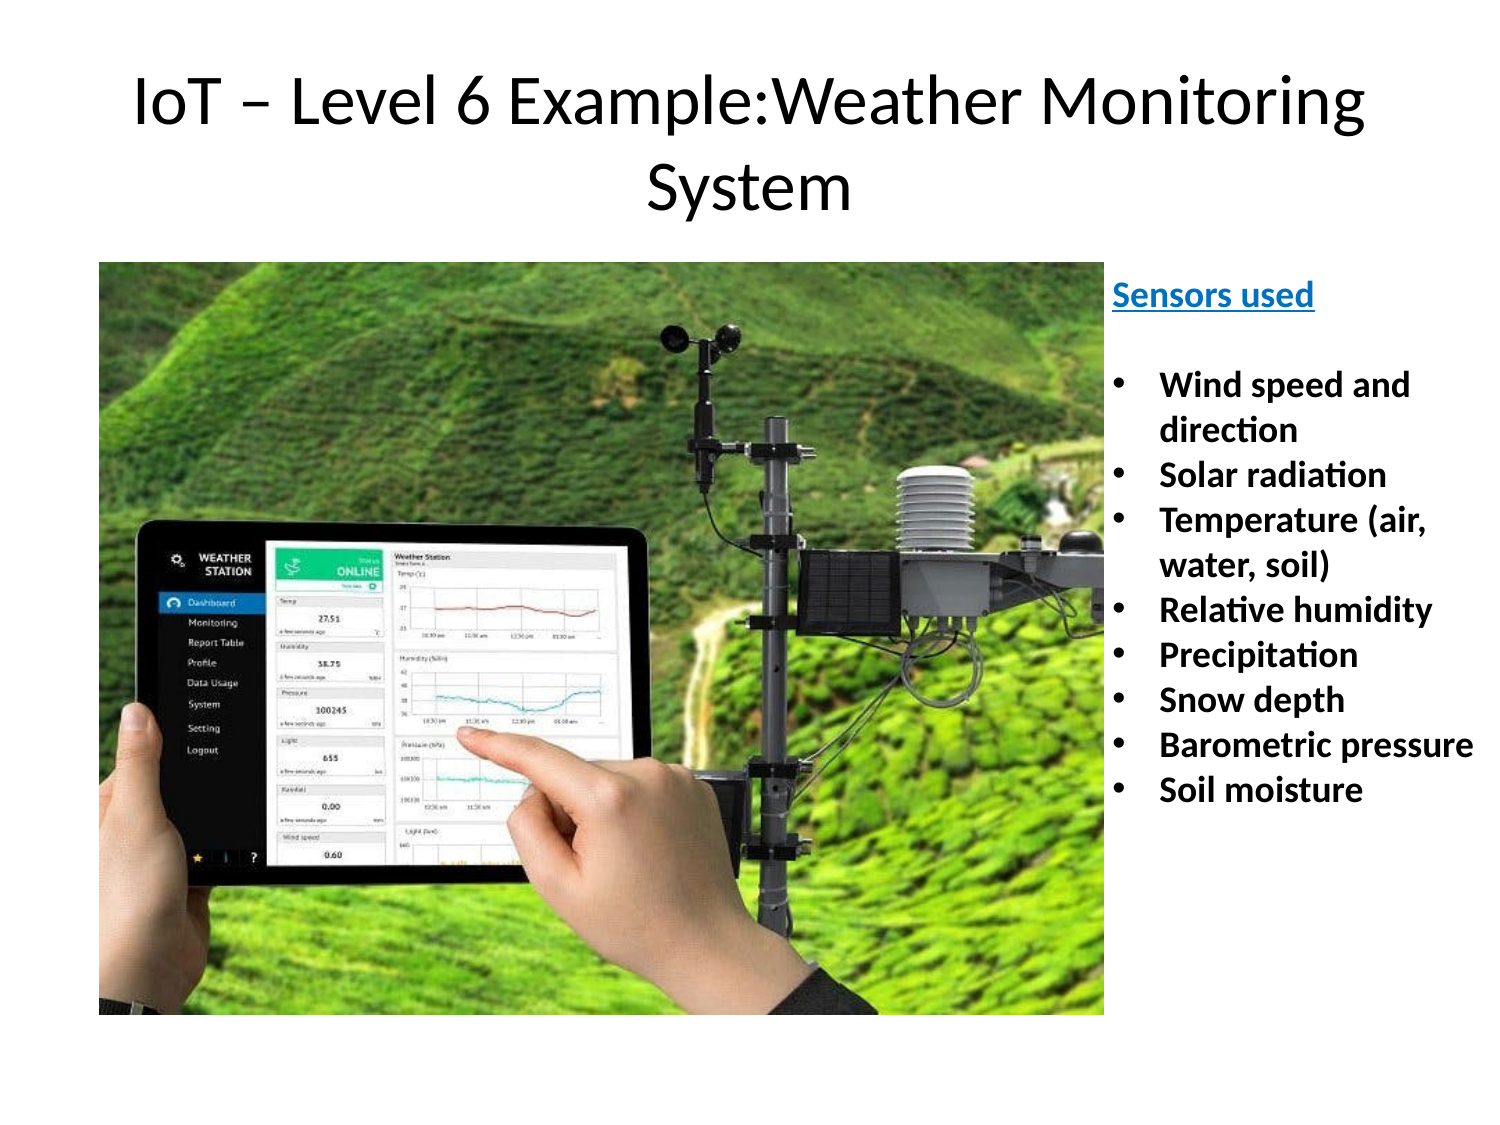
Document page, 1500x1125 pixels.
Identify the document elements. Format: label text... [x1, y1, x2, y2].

text_box Sensors used Wind speed and direction Solar radiation Temperature (air, water, soil) Relative humidity Precipitation Snow depth Barometric pressure Soil moisture [1104, 262, 1500, 818]
title IoT – Level 6 Example:Weather Monitoring System [796, 45, 1425, 233]
picture [99, 262, 1104, 1016]
text_box [25, 0, 796, 301]
